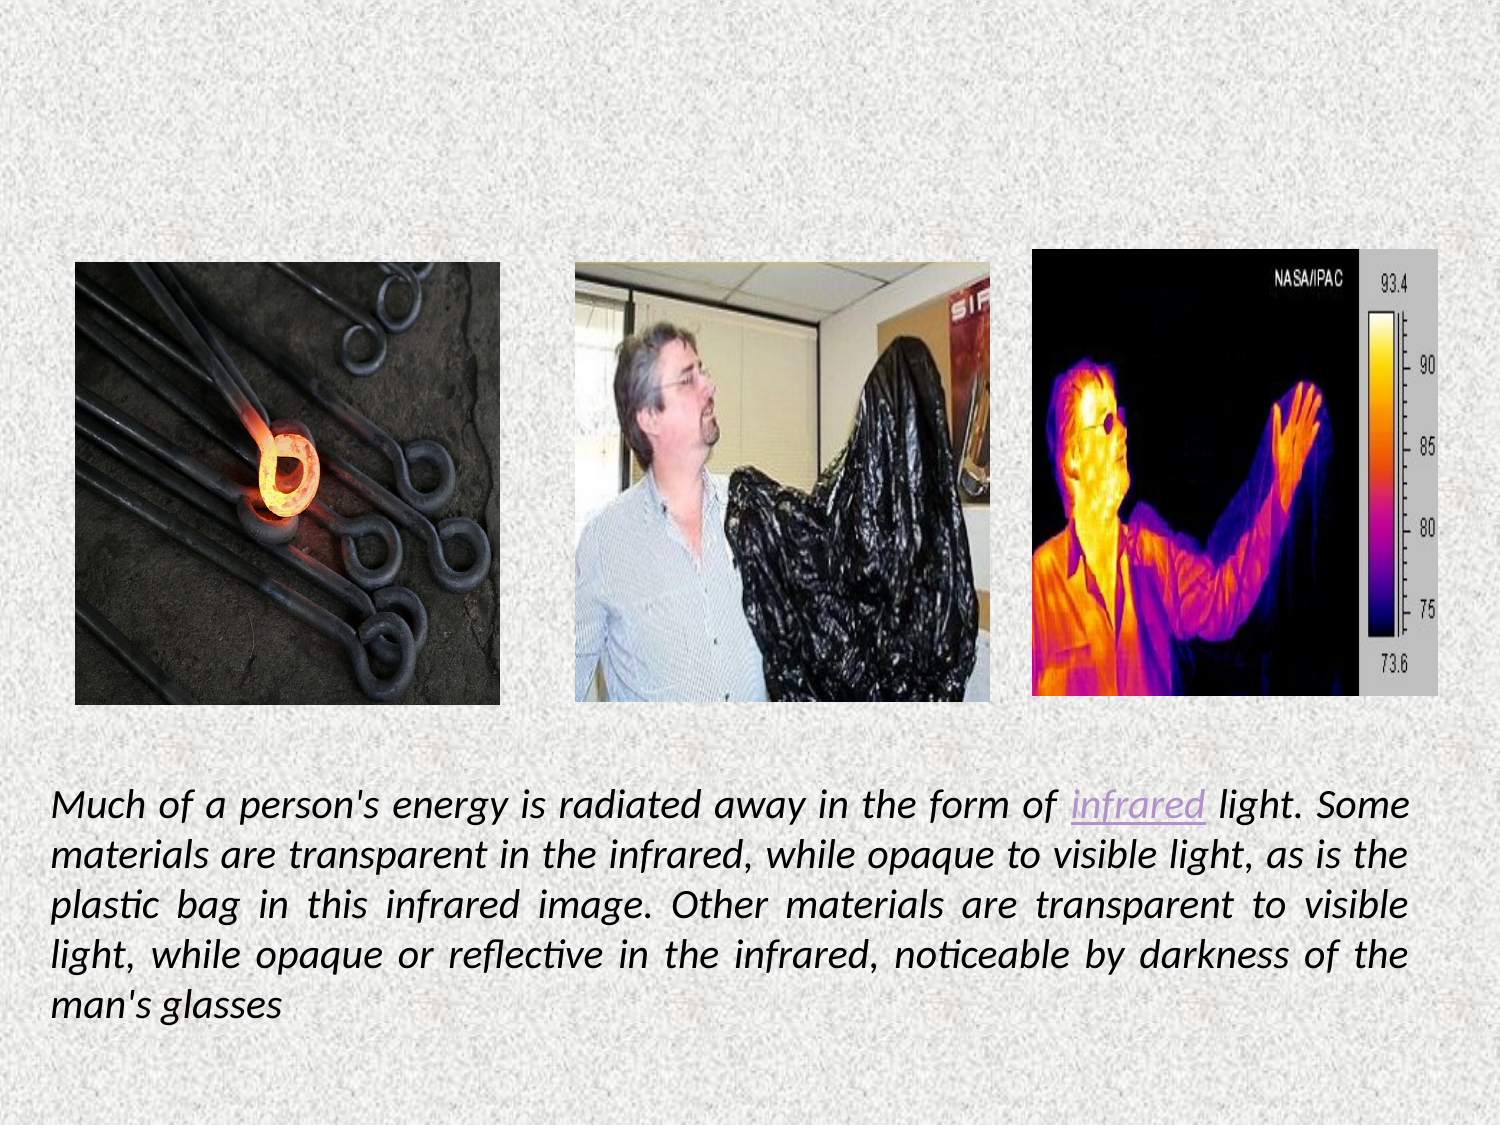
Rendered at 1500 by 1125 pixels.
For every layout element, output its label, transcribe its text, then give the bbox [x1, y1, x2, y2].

picture [0, 0, 1500, 1125]
text_box Much of a person's energy is radiated away in the form of infrared light. Some materials are transparent in the infrared, while opaque to visible light, as is the plastic bag in this infrared image. Other materials are transparent to visible light, while opaque or reflective in the infrared, noticeable by darkness of the man's glasses [35, 769, 1425, 1035]
